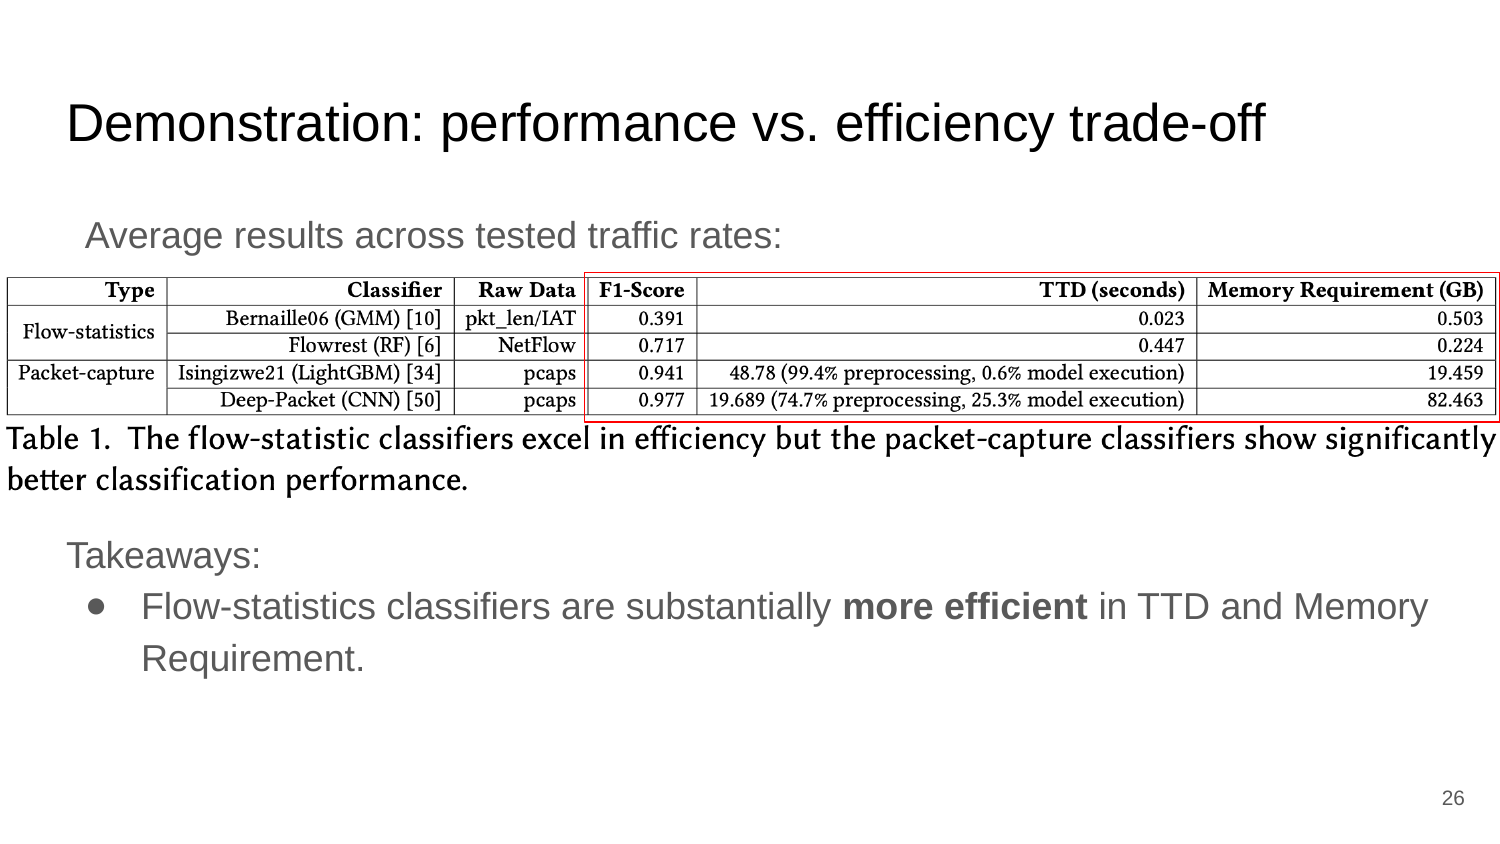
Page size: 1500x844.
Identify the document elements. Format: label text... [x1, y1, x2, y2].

picture [0, 267, 1500, 502]
slide_number 26 [1389, 764, 1480, 830]
list Average results across tested traffic rates: [51, 189, 1449, 266]
title Demonstration: performance vs. efficiency trade-off [51, 72, 1449, 167]
text_box Takeaways: Flow-statistics classifiers are substantially more efficient in TTD and Memory Requirement. [51, 508, 1449, 829]
